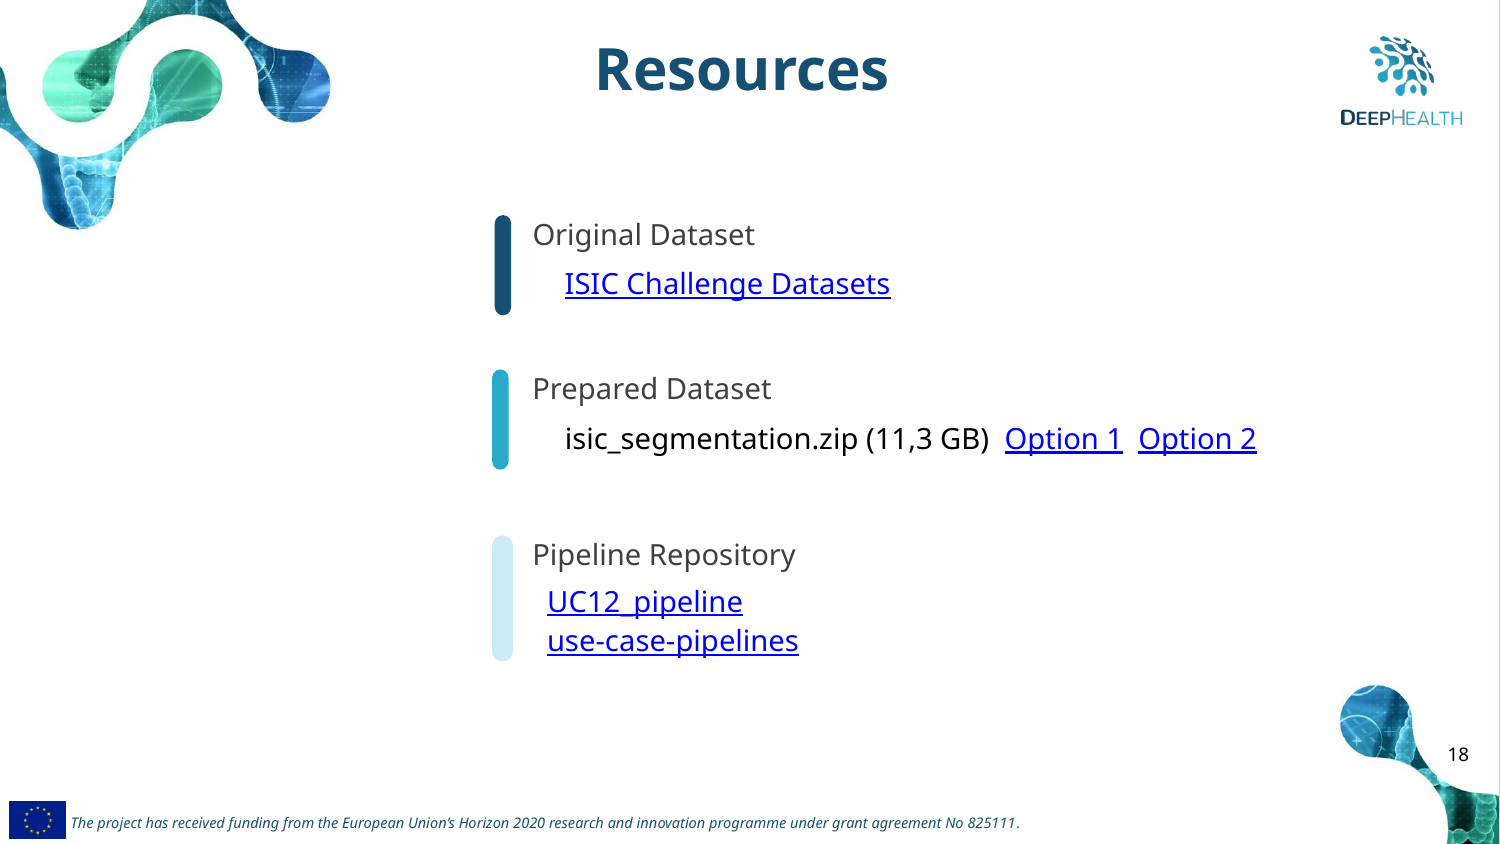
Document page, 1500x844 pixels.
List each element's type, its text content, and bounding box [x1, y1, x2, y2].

text_box Original Dataset [532, 208, 913, 259]
list Resources [296, 32, 1203, 105]
text_box [494, 215, 512, 316]
text_box Pipeline Repository [532, 528, 913, 579]
text_box Prepared Dataset [532, 362, 913, 413]
text_box UC12_pipeline use-case-pipelines [532, 575, 845, 670]
picture [0, 0, 1499, 844]
text_box [492, 535, 513, 662]
text_box [492, 369, 509, 470]
text_box isic_segmentation.zip (11,3 GB) Option 1 Option 2 [549, 412, 1367, 468]
text_box ISIC Challenge Datasets [549, 258, 1022, 313]
